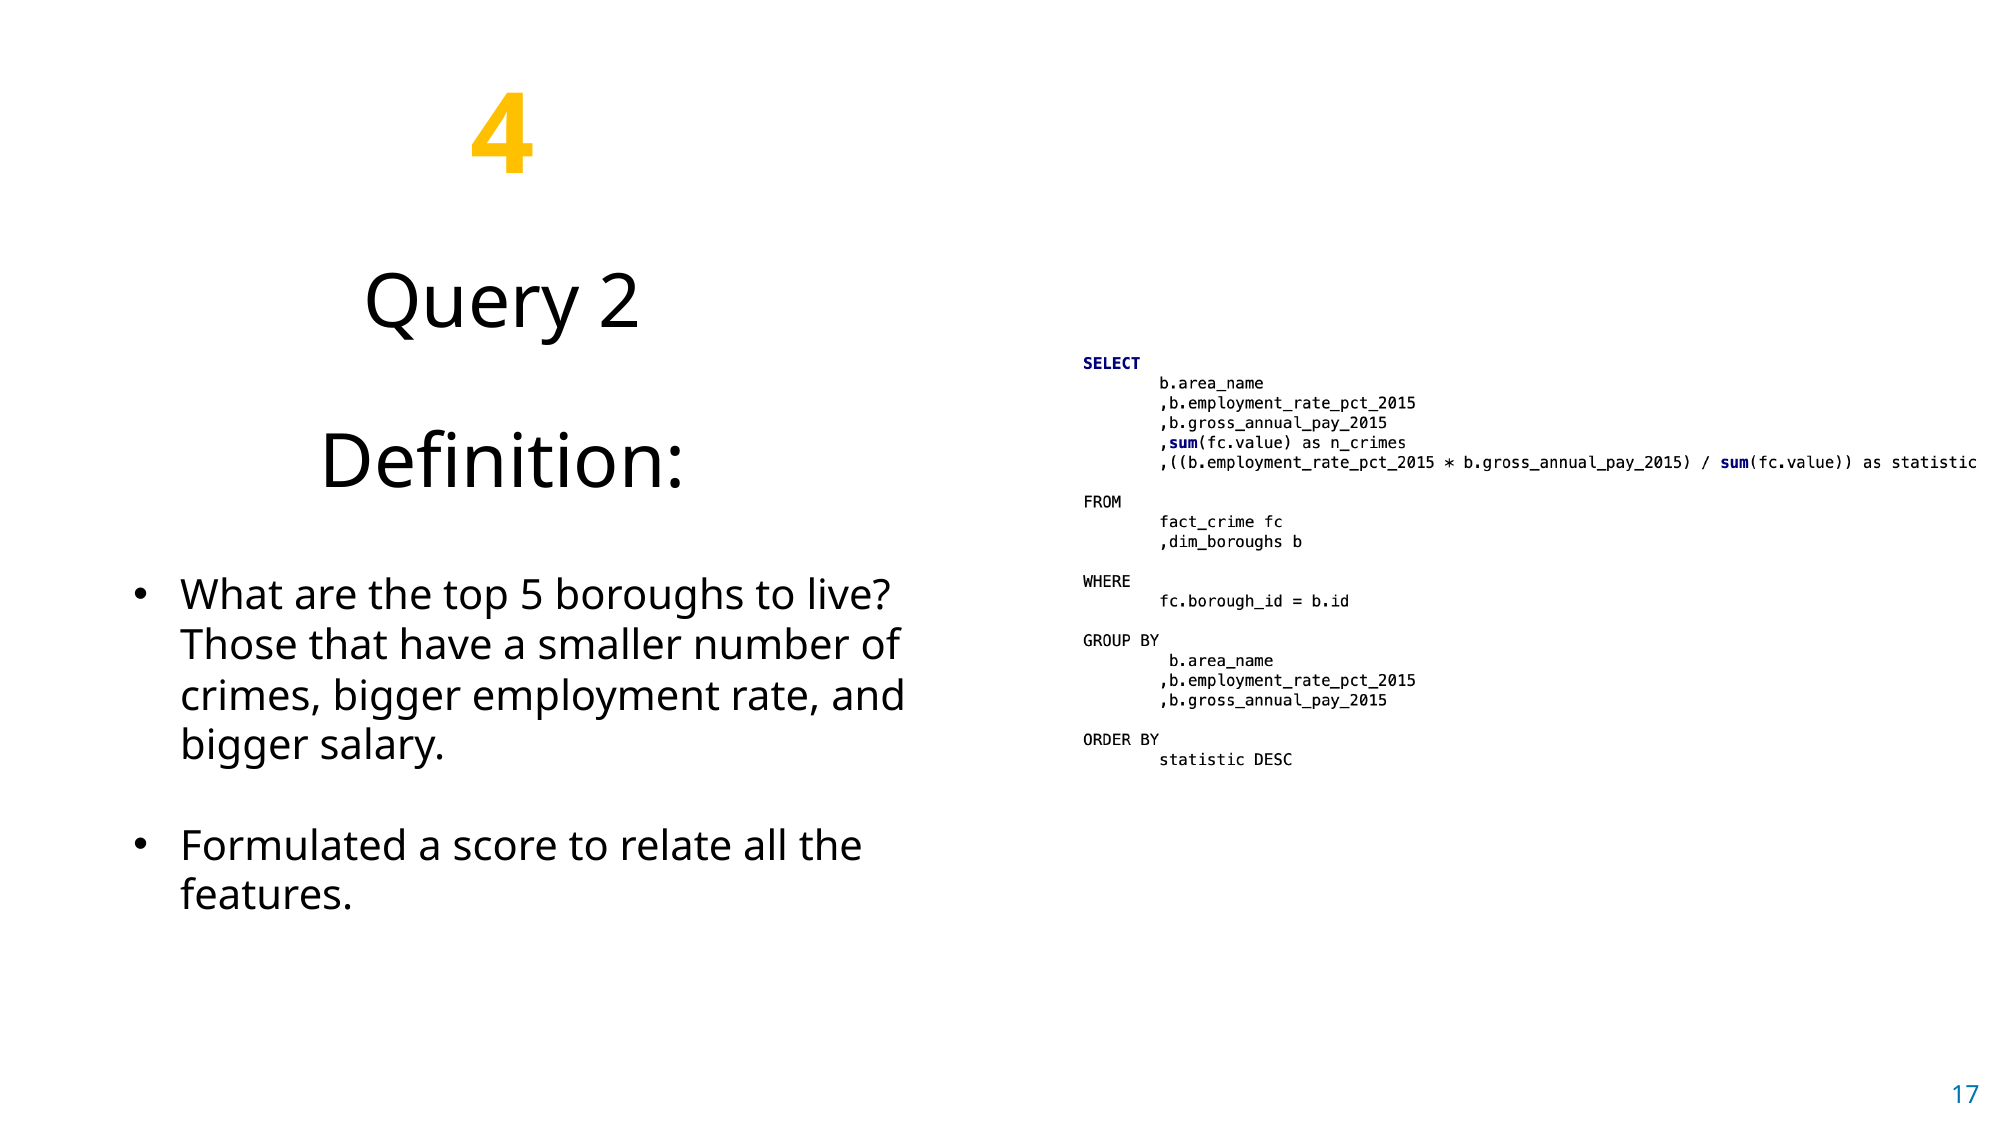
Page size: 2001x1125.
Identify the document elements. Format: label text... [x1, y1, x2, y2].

list Definition: [0, 415, 1006, 513]
slide_number 17 [1930, 1065, 1995, 1125]
list Query 2 [27, 254, 978, 352]
list 4 [307, 68, 698, 207]
text_box What are the top 5 boroughs to live? Those that have a smaller number of crimes, bigger employment rate, and bigger salary. Formulated a score to relate all the features. [118, 560, 1027, 926]
picture [1080, 352, 1980, 773]
